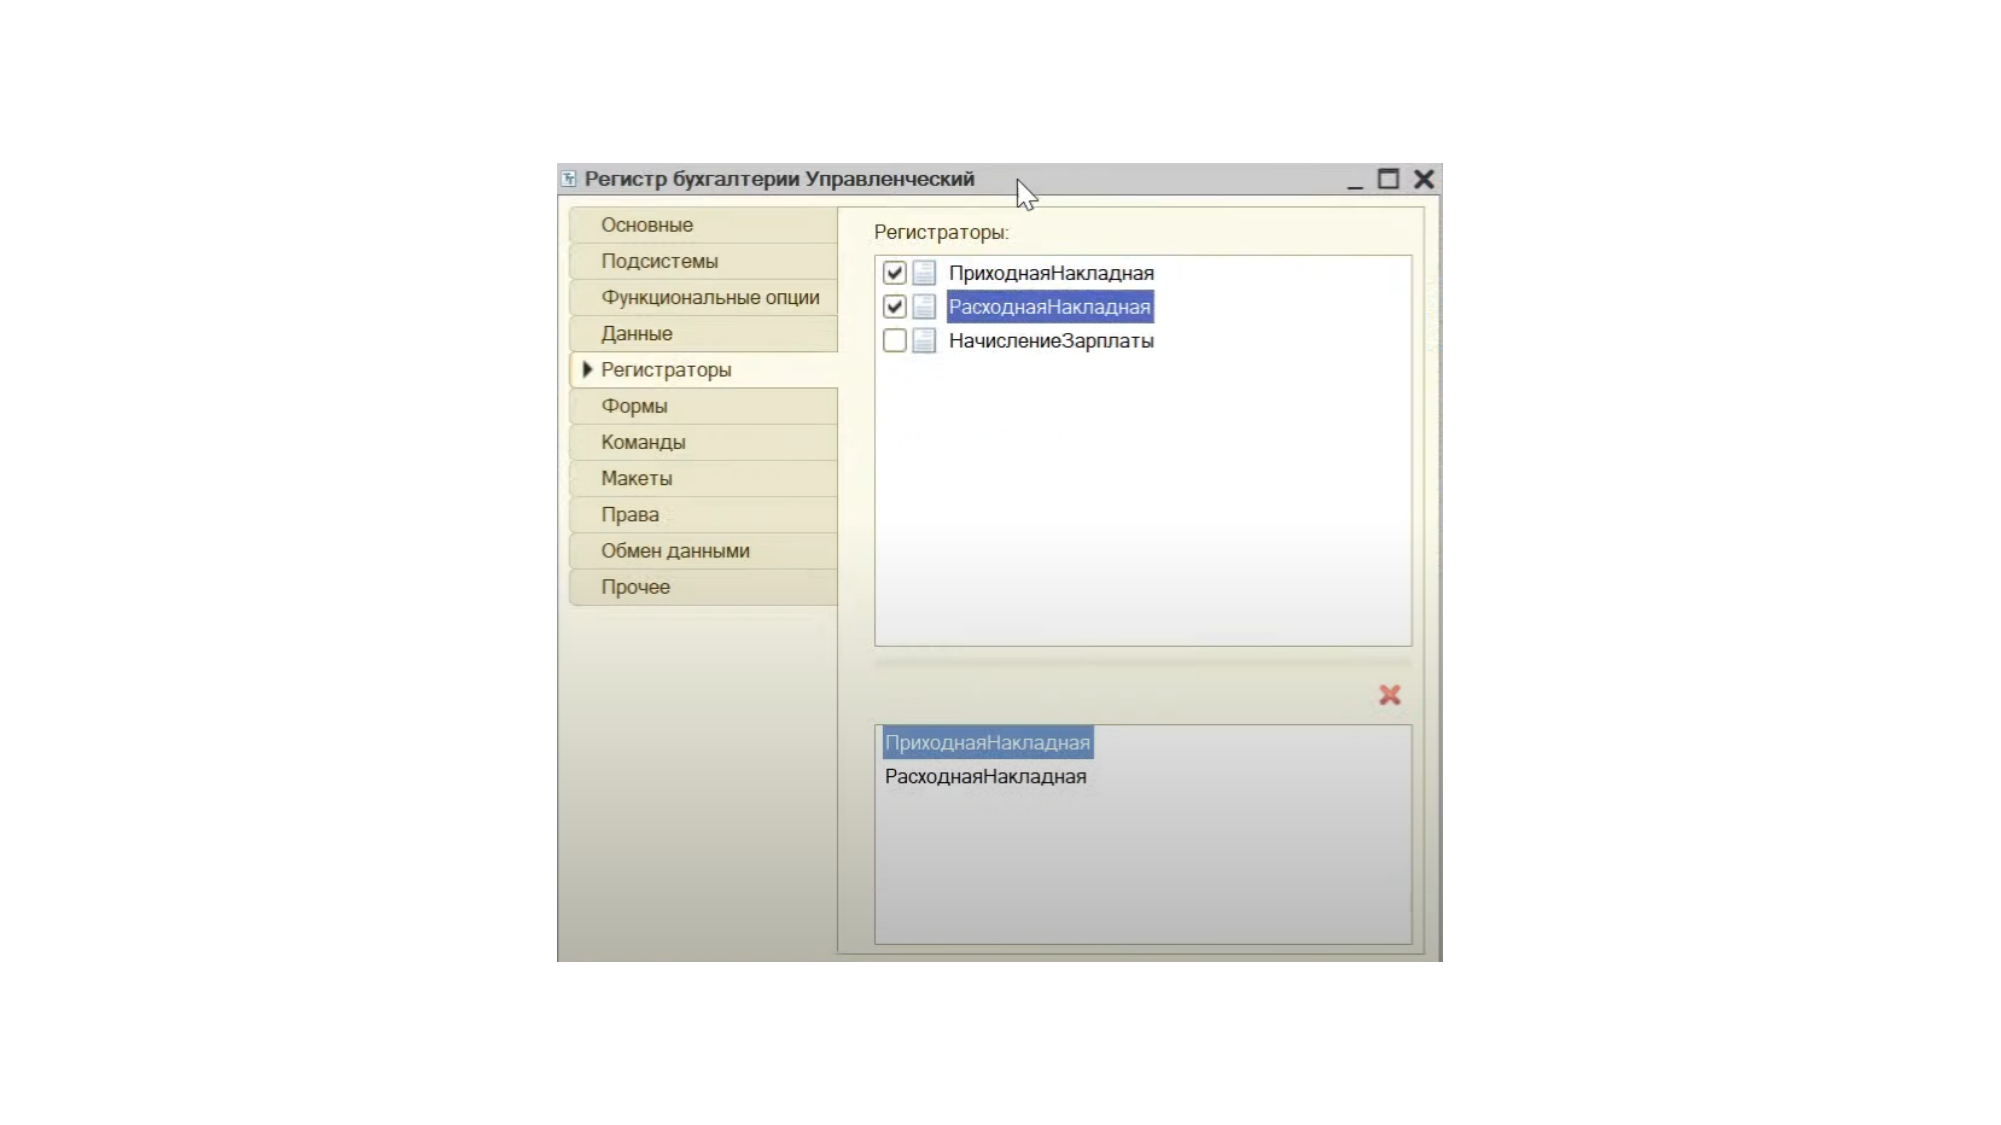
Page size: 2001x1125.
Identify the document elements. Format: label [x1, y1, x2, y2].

picture [557, 163, 1443, 962]
